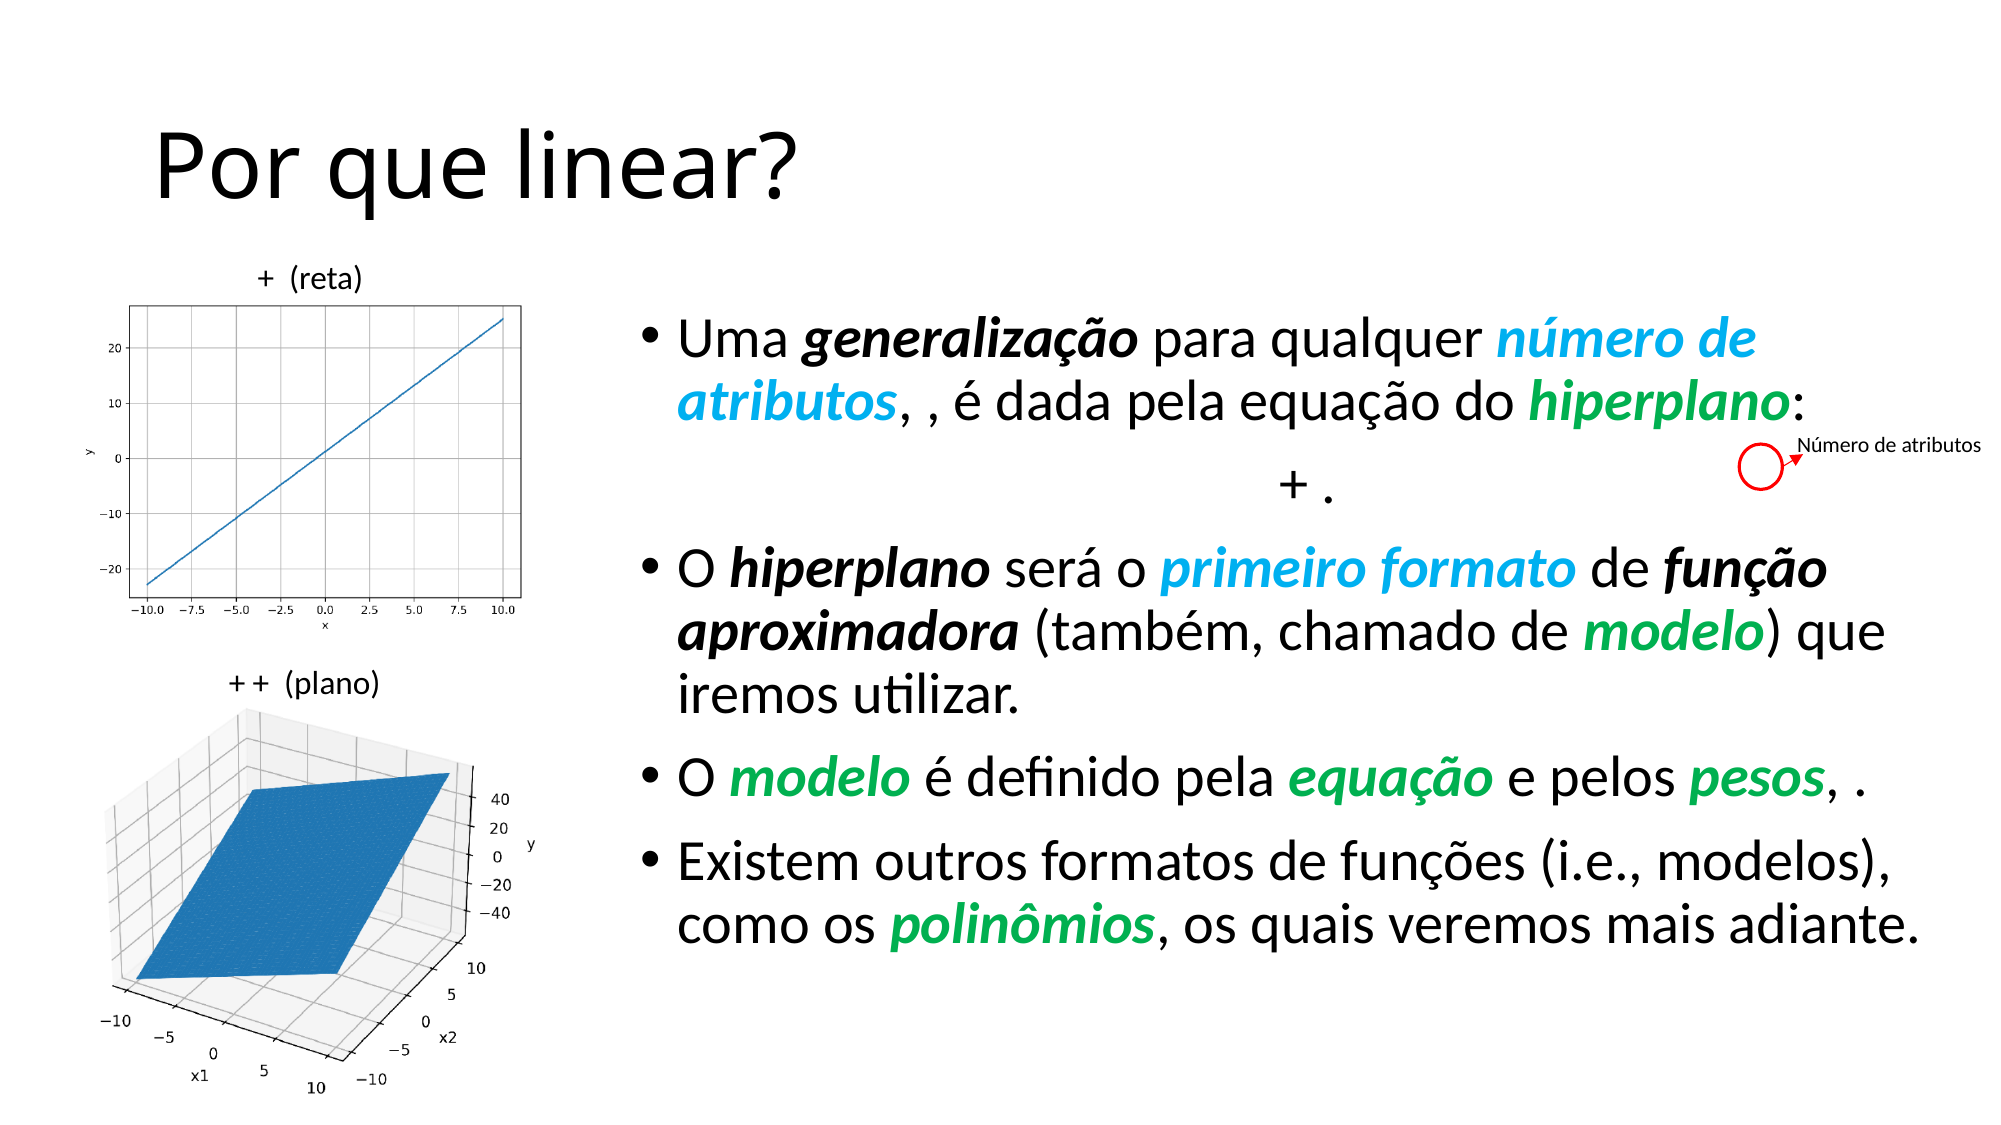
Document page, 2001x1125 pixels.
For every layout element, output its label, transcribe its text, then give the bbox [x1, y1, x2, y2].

picture [96, 704, 540, 1098]
title Por que linear? [137, 59, 1863, 278]
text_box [1782, 454, 1804, 467]
text_box [1738, 442, 1784, 491]
picture [83, 303, 523, 630]
text_box Número de atributos [1782, 423, 2000, 465]
